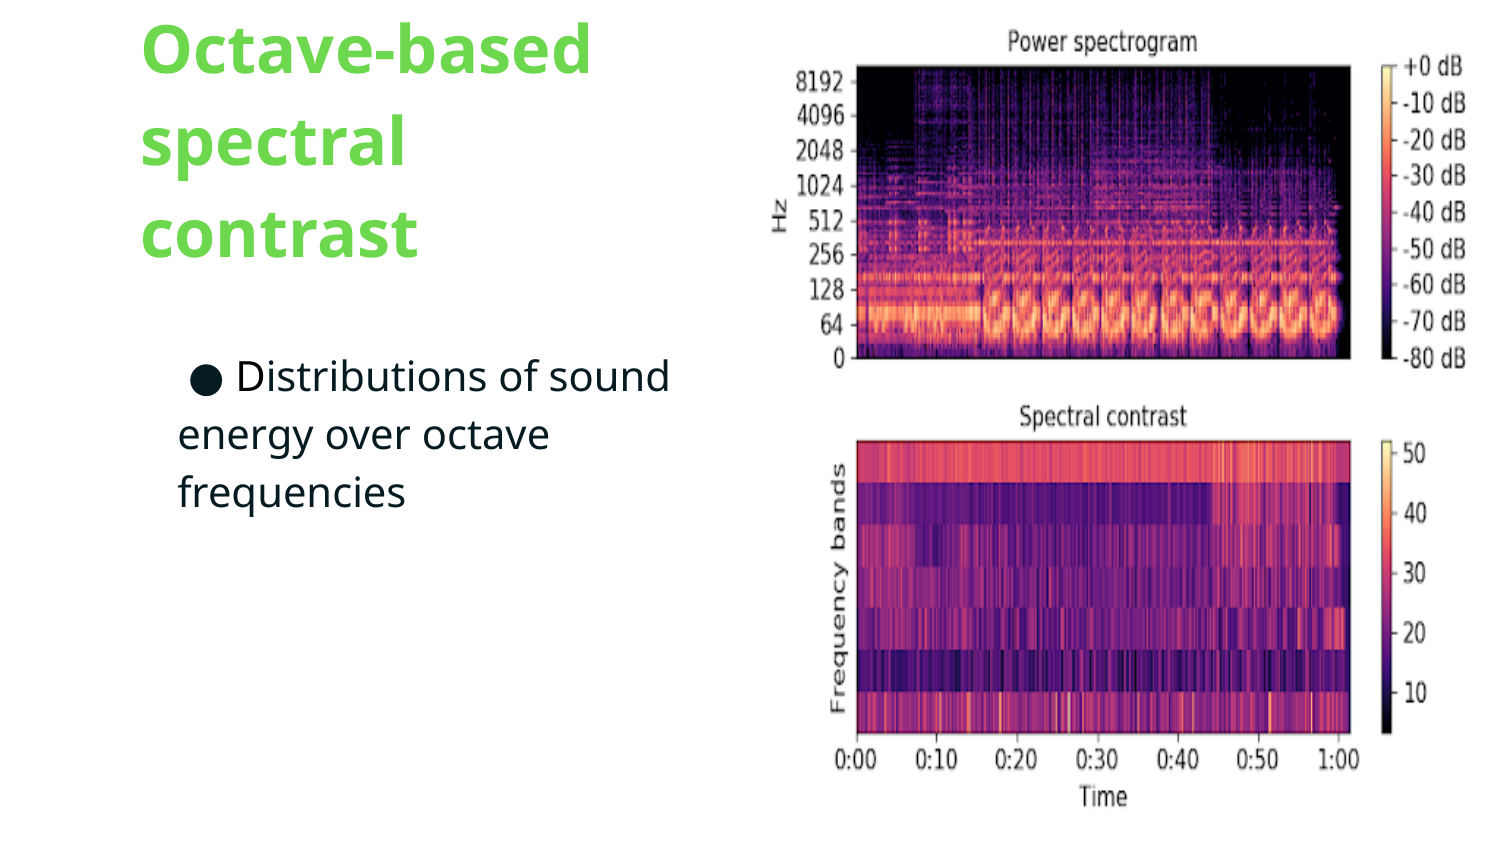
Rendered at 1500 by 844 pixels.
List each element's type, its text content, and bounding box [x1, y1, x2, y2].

list ● Distributions of sound energy over octave frequencies [140, 285, 744, 783]
title Octave-based spectral contrast [140, 205, 744, 271]
picture [749, 0, 1500, 844]
